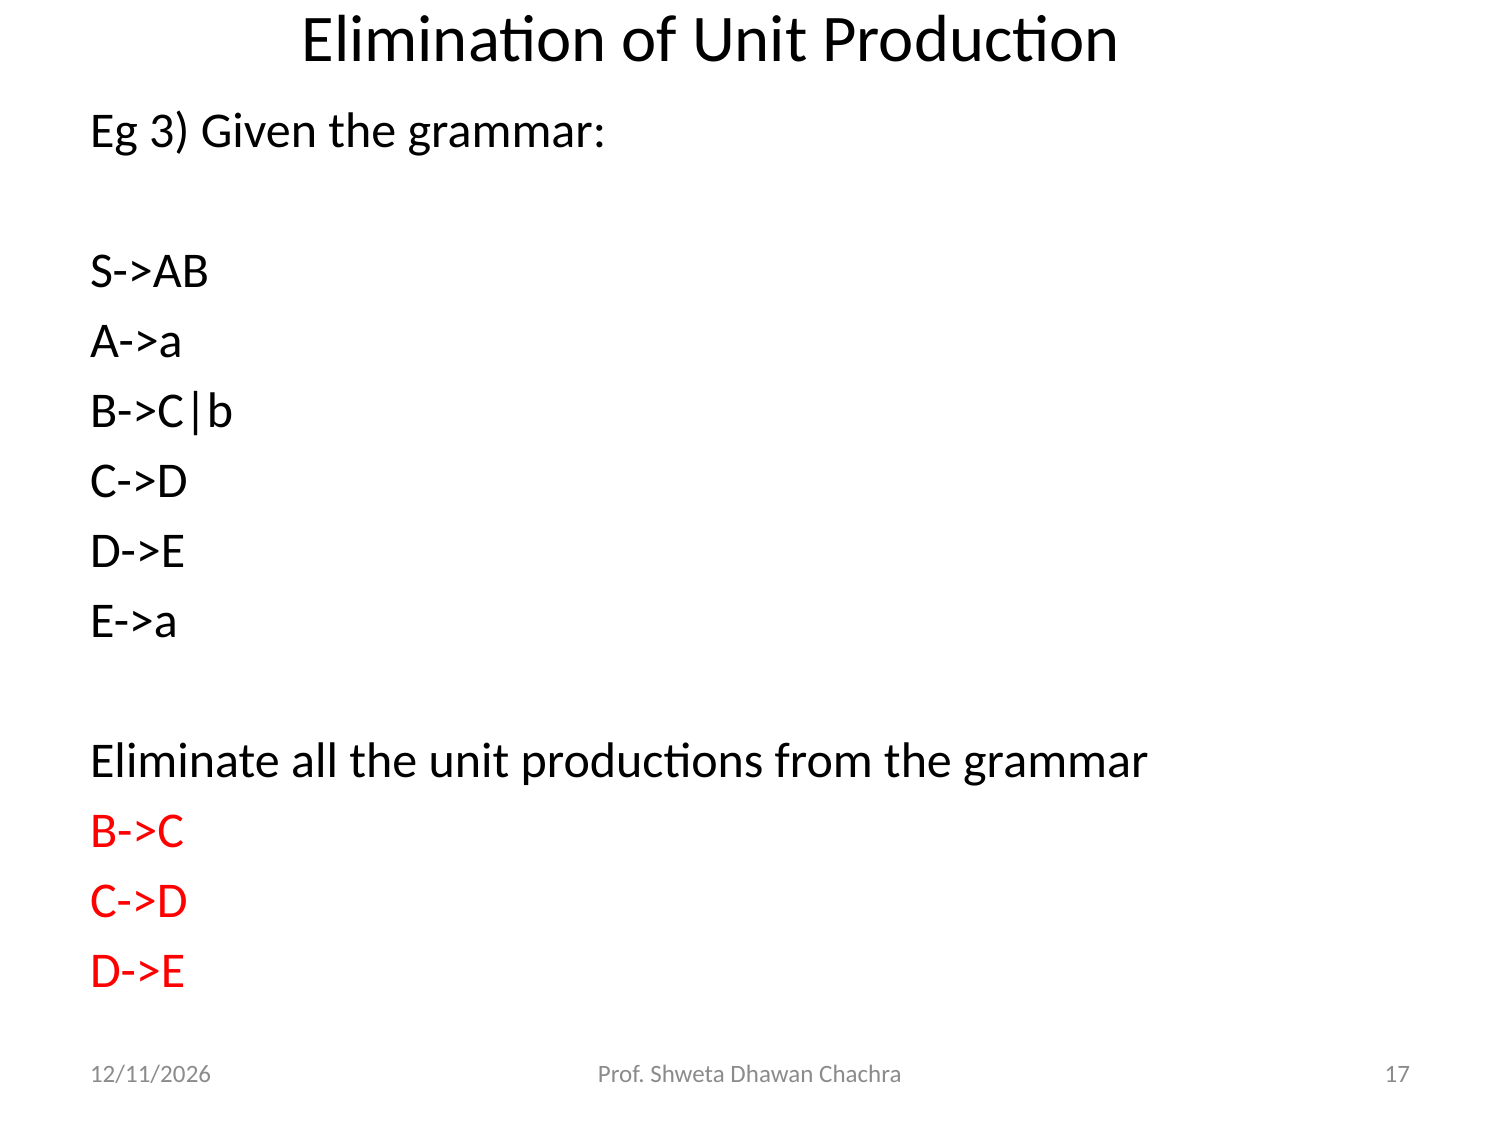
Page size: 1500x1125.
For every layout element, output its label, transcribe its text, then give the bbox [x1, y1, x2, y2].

title Elimination of Unit Production [76, 0, 1427, 69]
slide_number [75, 1042, 425, 1103]
slide_number 17 [1074, 1042, 1425, 1103]
list Eg 3) Given the grammar: S->AB A->a B->C|b C->D D->E E->a Eliminate all the unit productions from the grammar B->C C->D D->E [75, 90, 1425, 1005]
footer Prof. Shweta Dhawan Chachra [512, 1042, 988, 1103]
